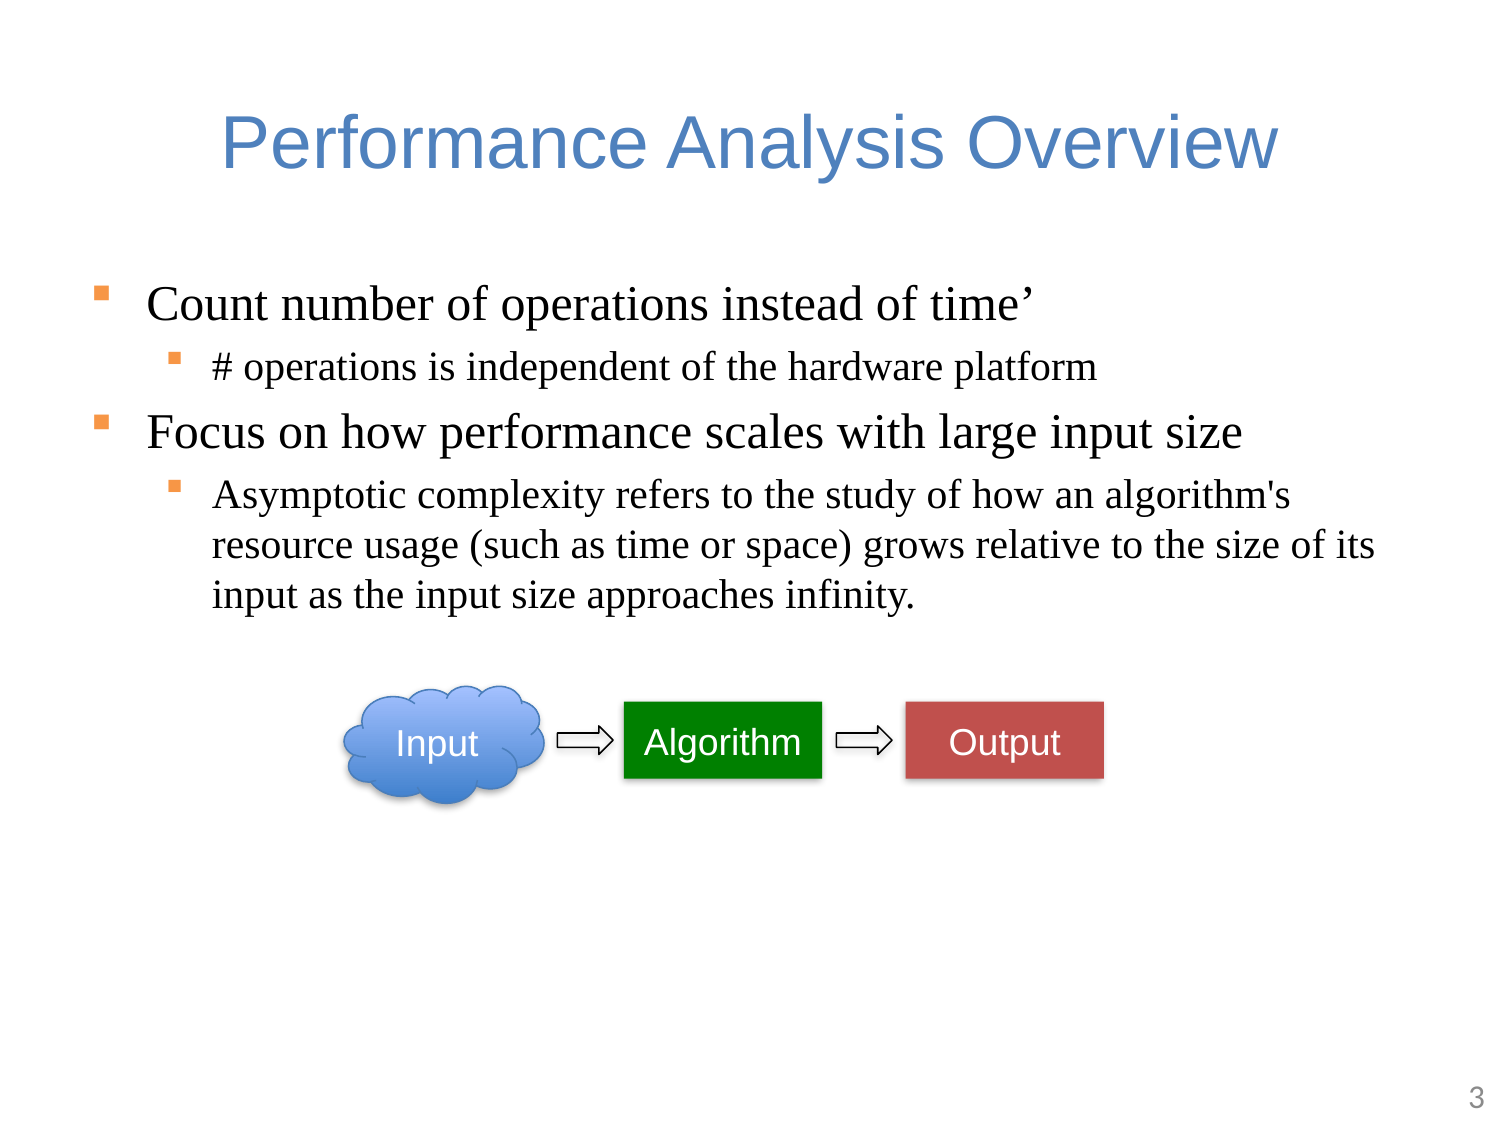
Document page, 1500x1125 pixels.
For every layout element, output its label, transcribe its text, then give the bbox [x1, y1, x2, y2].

text_box [835, 725, 893, 756]
list Count number of operations instead of time’ # operations is independent of the hardware platform Focus on how performance scales with large input size Asymptotic complexity refers to the study of how an algorithm's resource usage (such as time or space) grows relative to the size of its input as the input size approaches infinity. [75, 262, 1425, 1005]
text_box Input [343, 685, 545, 805]
text_box 3 [1149, 1065, 1500, 1125]
title Performance Analysis Overview [75, 45, 1425, 233]
text_box Algorithm [623, 701, 823, 779]
text_box [556, 725, 614, 756]
text_box Output [905, 701, 1105, 779]
